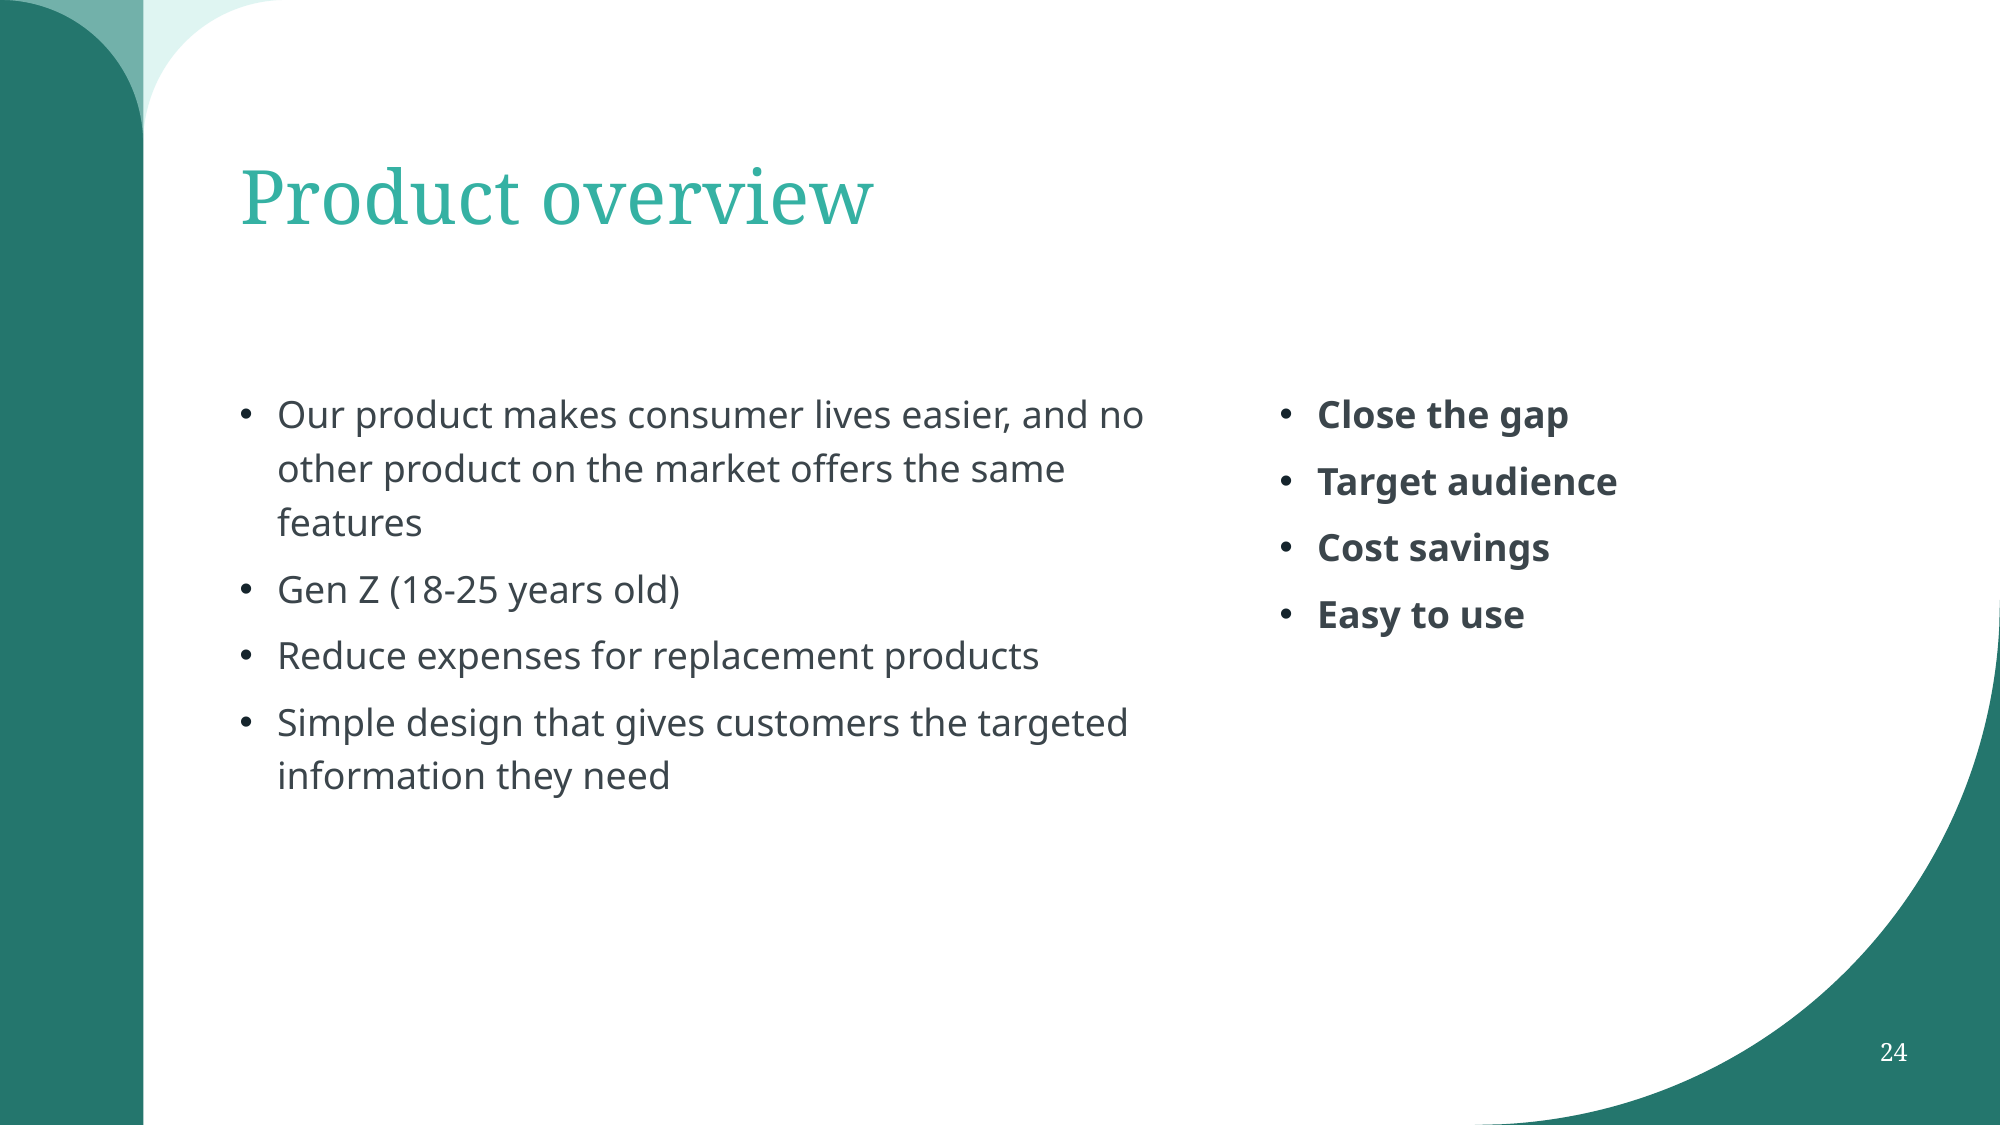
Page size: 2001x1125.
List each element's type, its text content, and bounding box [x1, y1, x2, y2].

list Our product makes consumer lives easier, and no other product on the market offers the same features Gen Z (18-25 years old) Reduce expenses for replacement products Simple design that gives customers the targeted information they need [224, 374, 1215, 939]
slide_number 24 [1787, 981, 2000, 1125]
title Product overview [225, 60, 1799, 341]
list Close the gap Target audience Cost savings Easy to use [1264, 374, 1799, 939]
